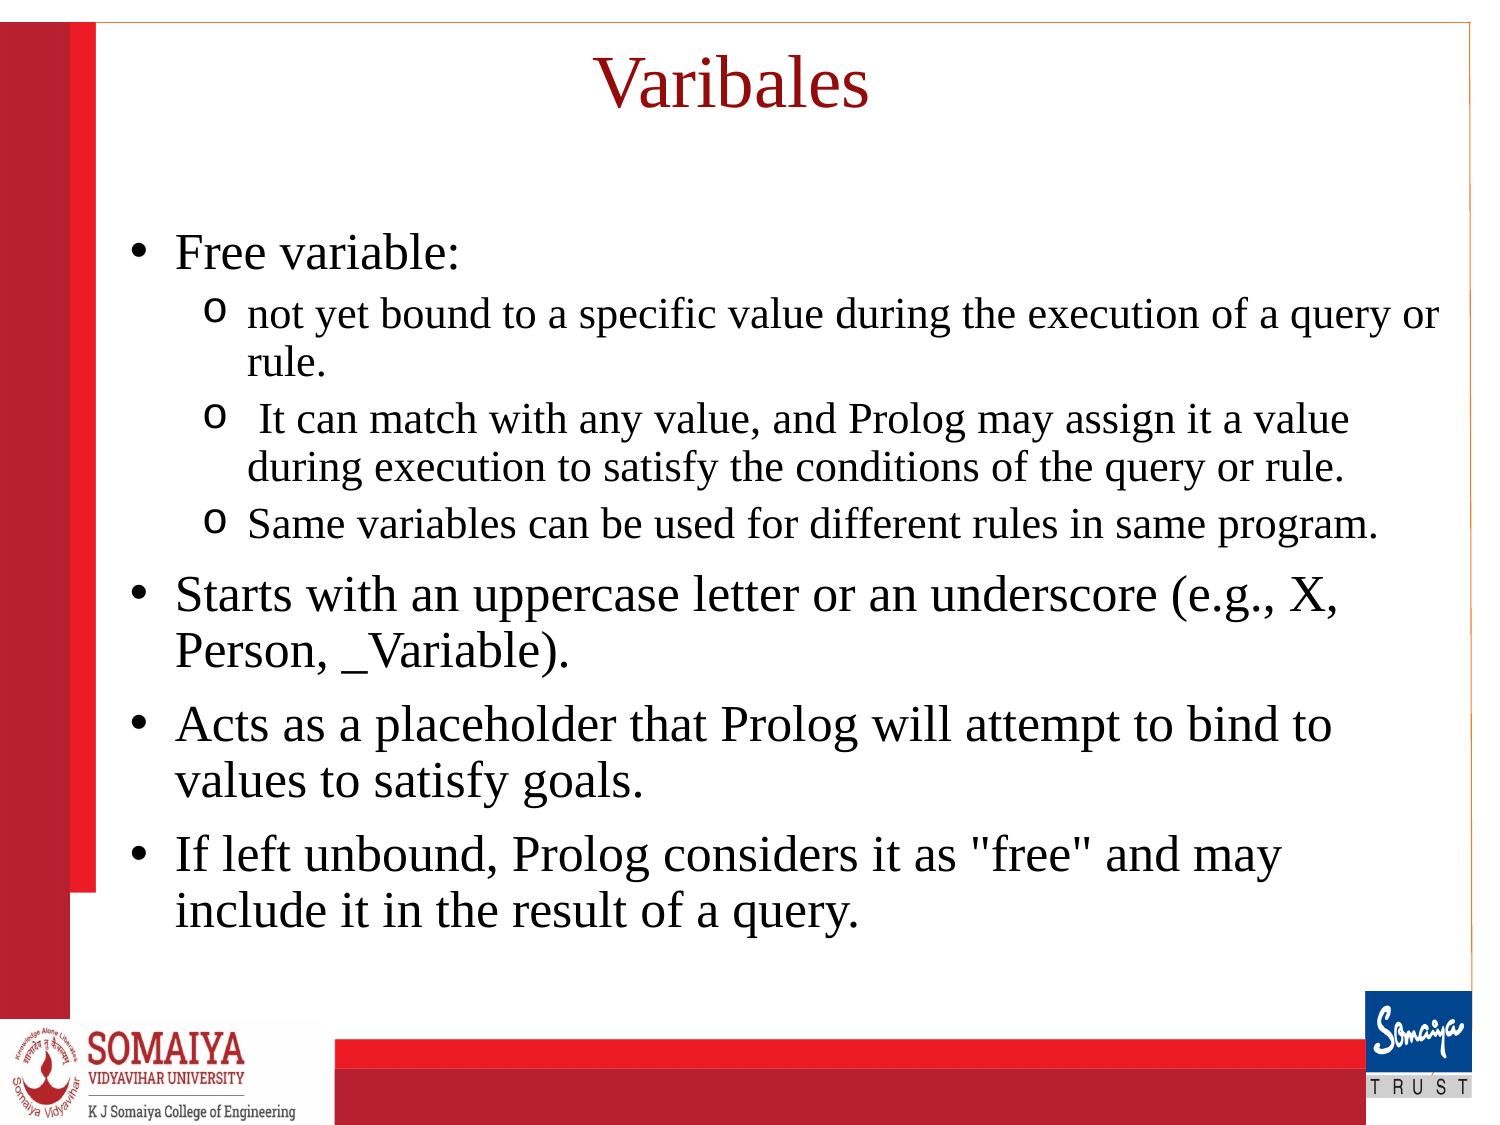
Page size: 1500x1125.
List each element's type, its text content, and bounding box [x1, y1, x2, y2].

picture [1365, 991, 1472, 1098]
picture [335, 1040, 1365, 1125]
picture [0, 22, 327, 1125]
list Free variable: not yet bound to a specific value during the execution of a query or rule. It can match with any value, and Prolog may assign it a value during execution to satisfy the conditions of the query or rule. Same variables can be used for different rules in same program. Starts with an uppercase letter or an underscore (e.g., X, Person, _Variable). Acts as a placeholder that Prolog will attempt to bind to values to satisfy goals. If left unbound, Prolog considers it as "free" and may include it in the result of a query. [114, 217, 1465, 960]
title Varibales [134, 35, 1349, 179]
